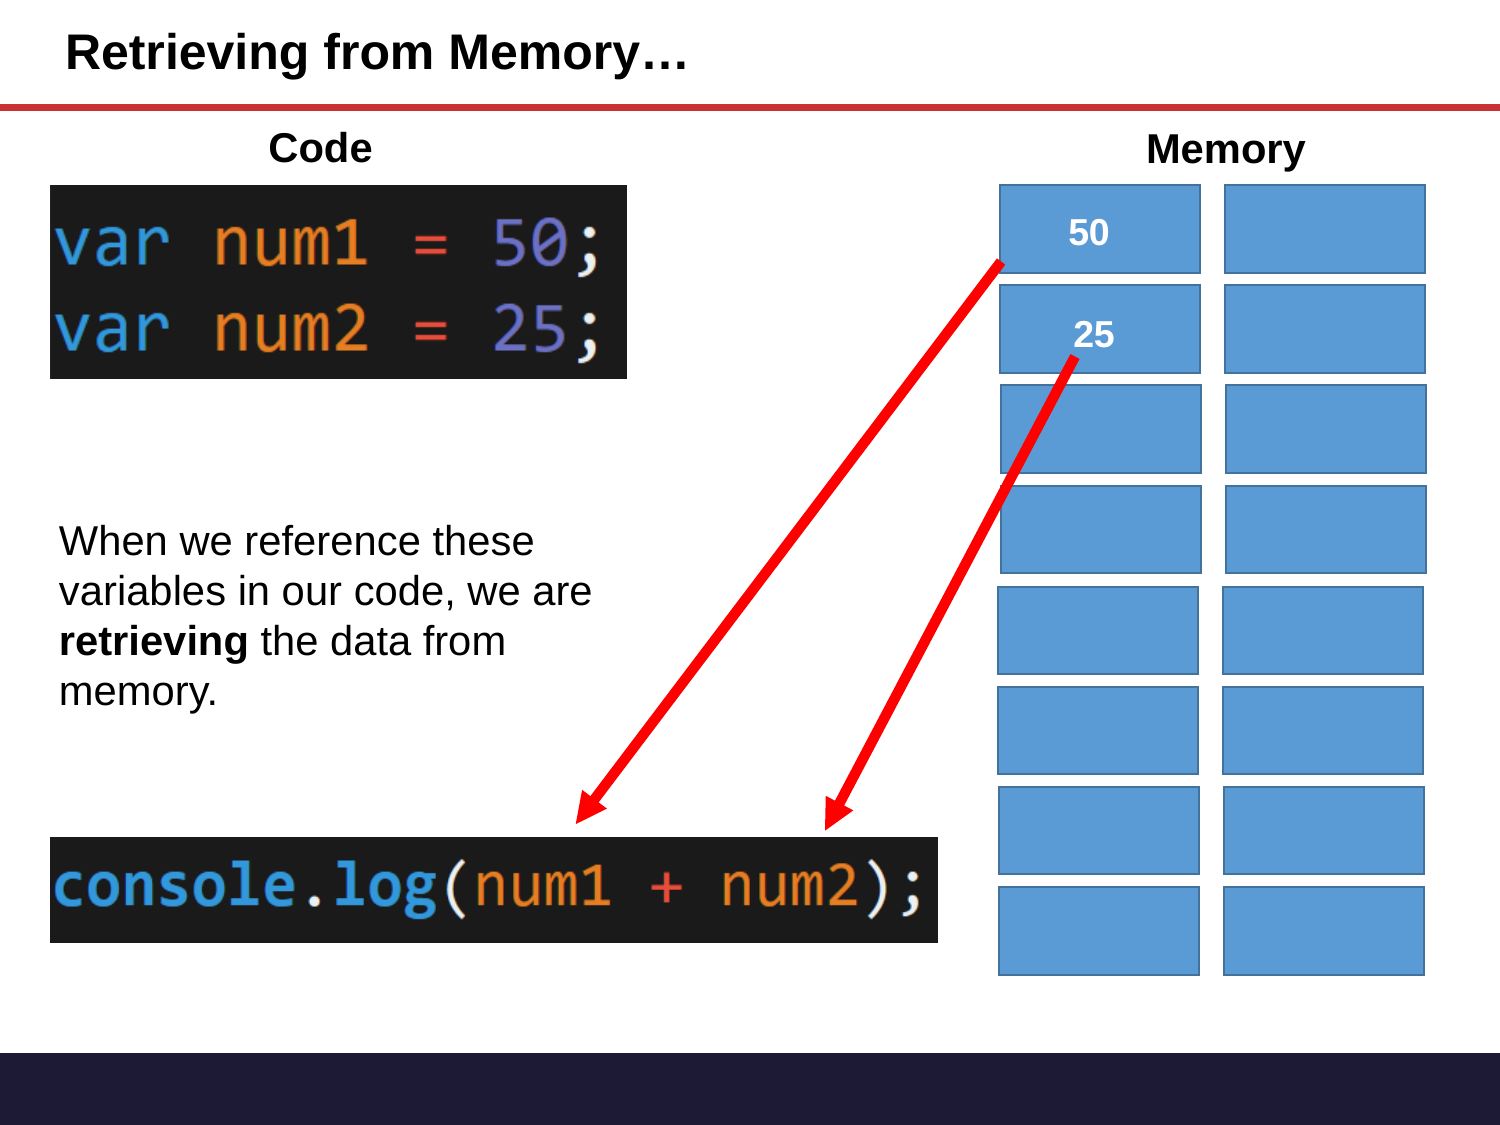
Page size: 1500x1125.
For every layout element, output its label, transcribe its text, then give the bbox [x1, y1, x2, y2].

text_box [1075, 586, 1199, 675]
text_box [1225, 485, 1427, 574]
text_box 25 [1058, 302, 1130, 363]
text_box [1224, 284, 1426, 374]
text_box [1224, 184, 1426, 274]
picture [49, 837, 938, 943]
text_box [999, 184, 1201, 274]
text_box [1225, 384, 1427, 474]
title Retrieving from Memory… [50, 0, 1425, 108]
text_box [1222, 586, 1424, 675]
text_box [1075, 485, 1202, 574]
text_box [1222, 686, 1424, 775]
text_box When we reference these variables in our code, we are retrieving the data from memory. [44, 506, 575, 722]
text_box [998, 786, 1200, 875]
text_box [1223, 886, 1425, 976]
text_box [1002, 284, 1201, 374]
text_box Memory [1131, 113, 1321, 179]
text_box Code [253, 113, 388, 179]
text_box [1223, 786, 1425, 875]
picture [49, 185, 627, 379]
text_box [1075, 384, 1202, 474]
text_box 50 [1053, 200, 1125, 261]
text_box [998, 886, 1200, 976]
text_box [824, 356, 1075, 831]
text_box [1075, 686, 1199, 775]
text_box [575, 261, 1002, 825]
